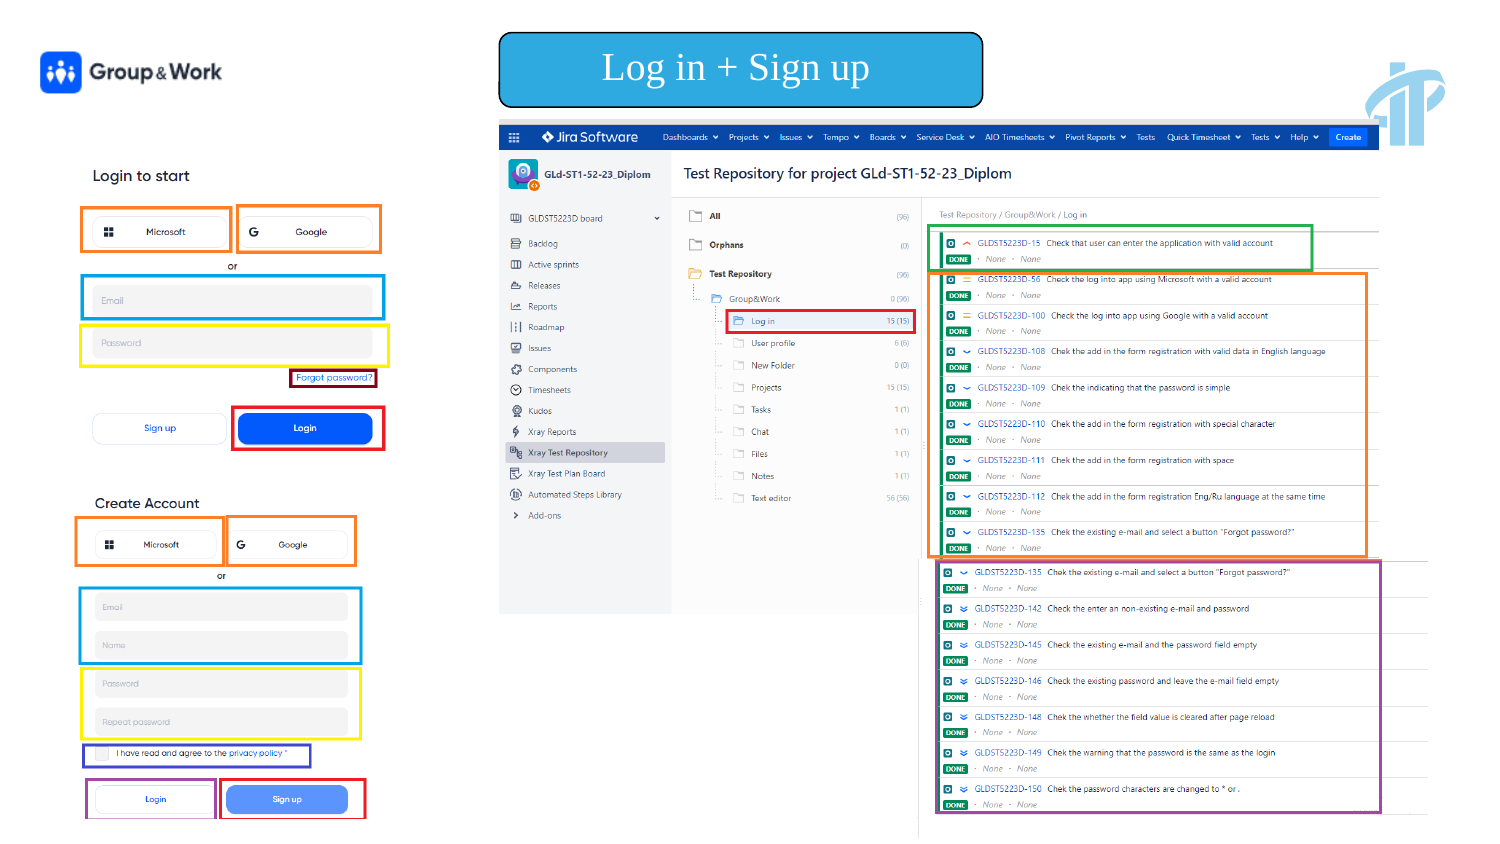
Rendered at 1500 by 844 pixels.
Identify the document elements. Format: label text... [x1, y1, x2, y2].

text_box Log in + Sign up [499, 32, 983, 108]
picture [498, 119, 1428, 838]
picture [0, 35, 478, 820]
